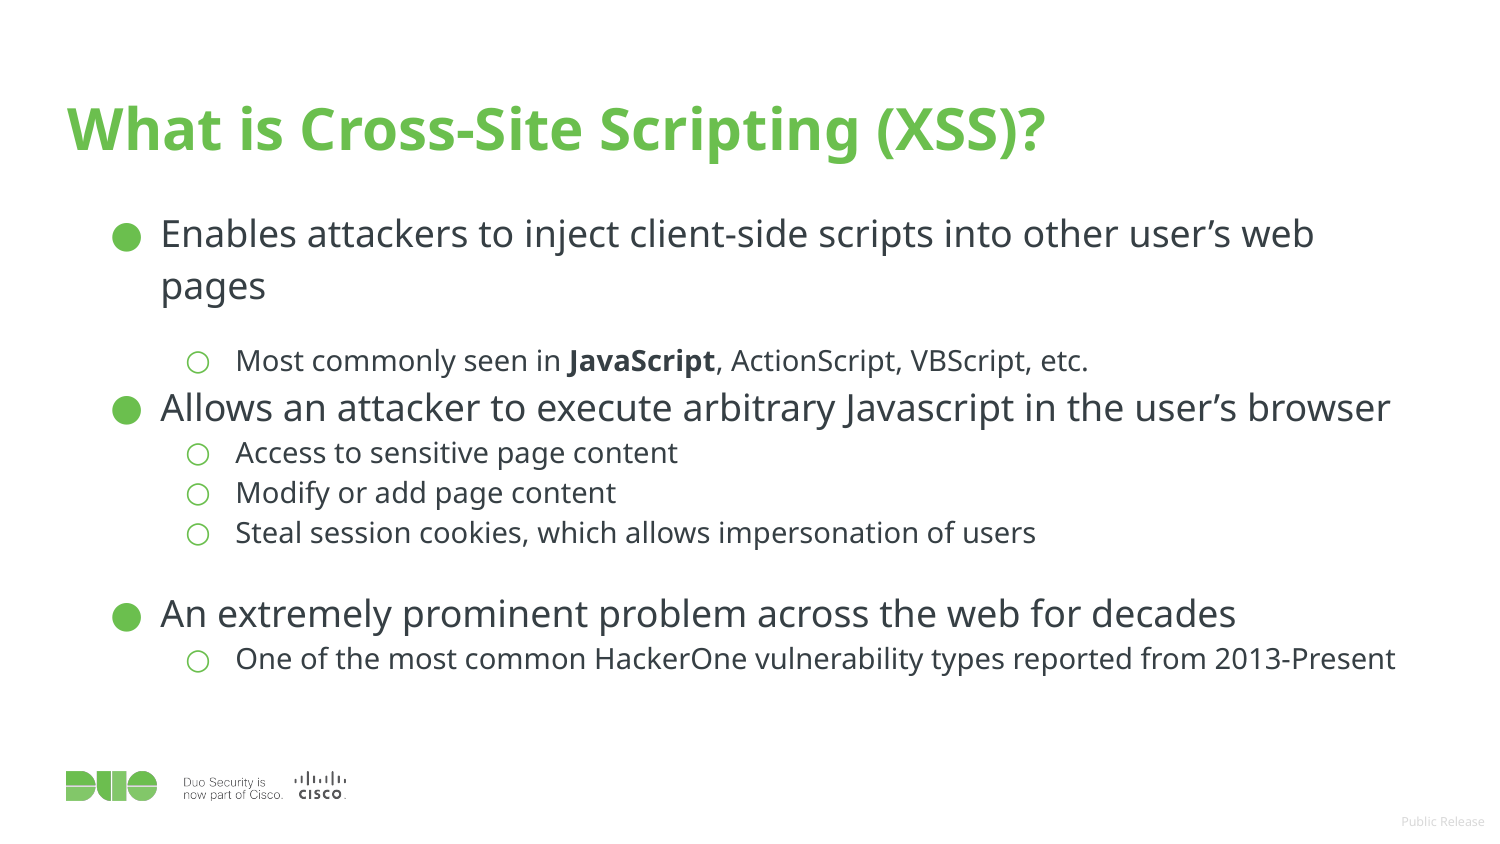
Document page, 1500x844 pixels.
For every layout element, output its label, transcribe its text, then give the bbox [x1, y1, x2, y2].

picture [184, 771, 346, 801]
subtitle Enables attackers to inject client-side scripts into other user’s web pages Most commonly seen in JavaScript, ActionScript, VBScript, etc. Allows an attacker to execute arbitrary Javascript in the user’s browser Access to sensitive page content Modify or add page content Steal session cookies, which allows impersonation of users An extremely prominent problem across the web for decades One of the most common HackerOne vulnerability types reported from 2013-Present [70, 188, 1430, 764]
picture [66, 771, 157, 801]
title What is Cross-Site Scripting (XSS)? [52, 77, 1379, 197]
